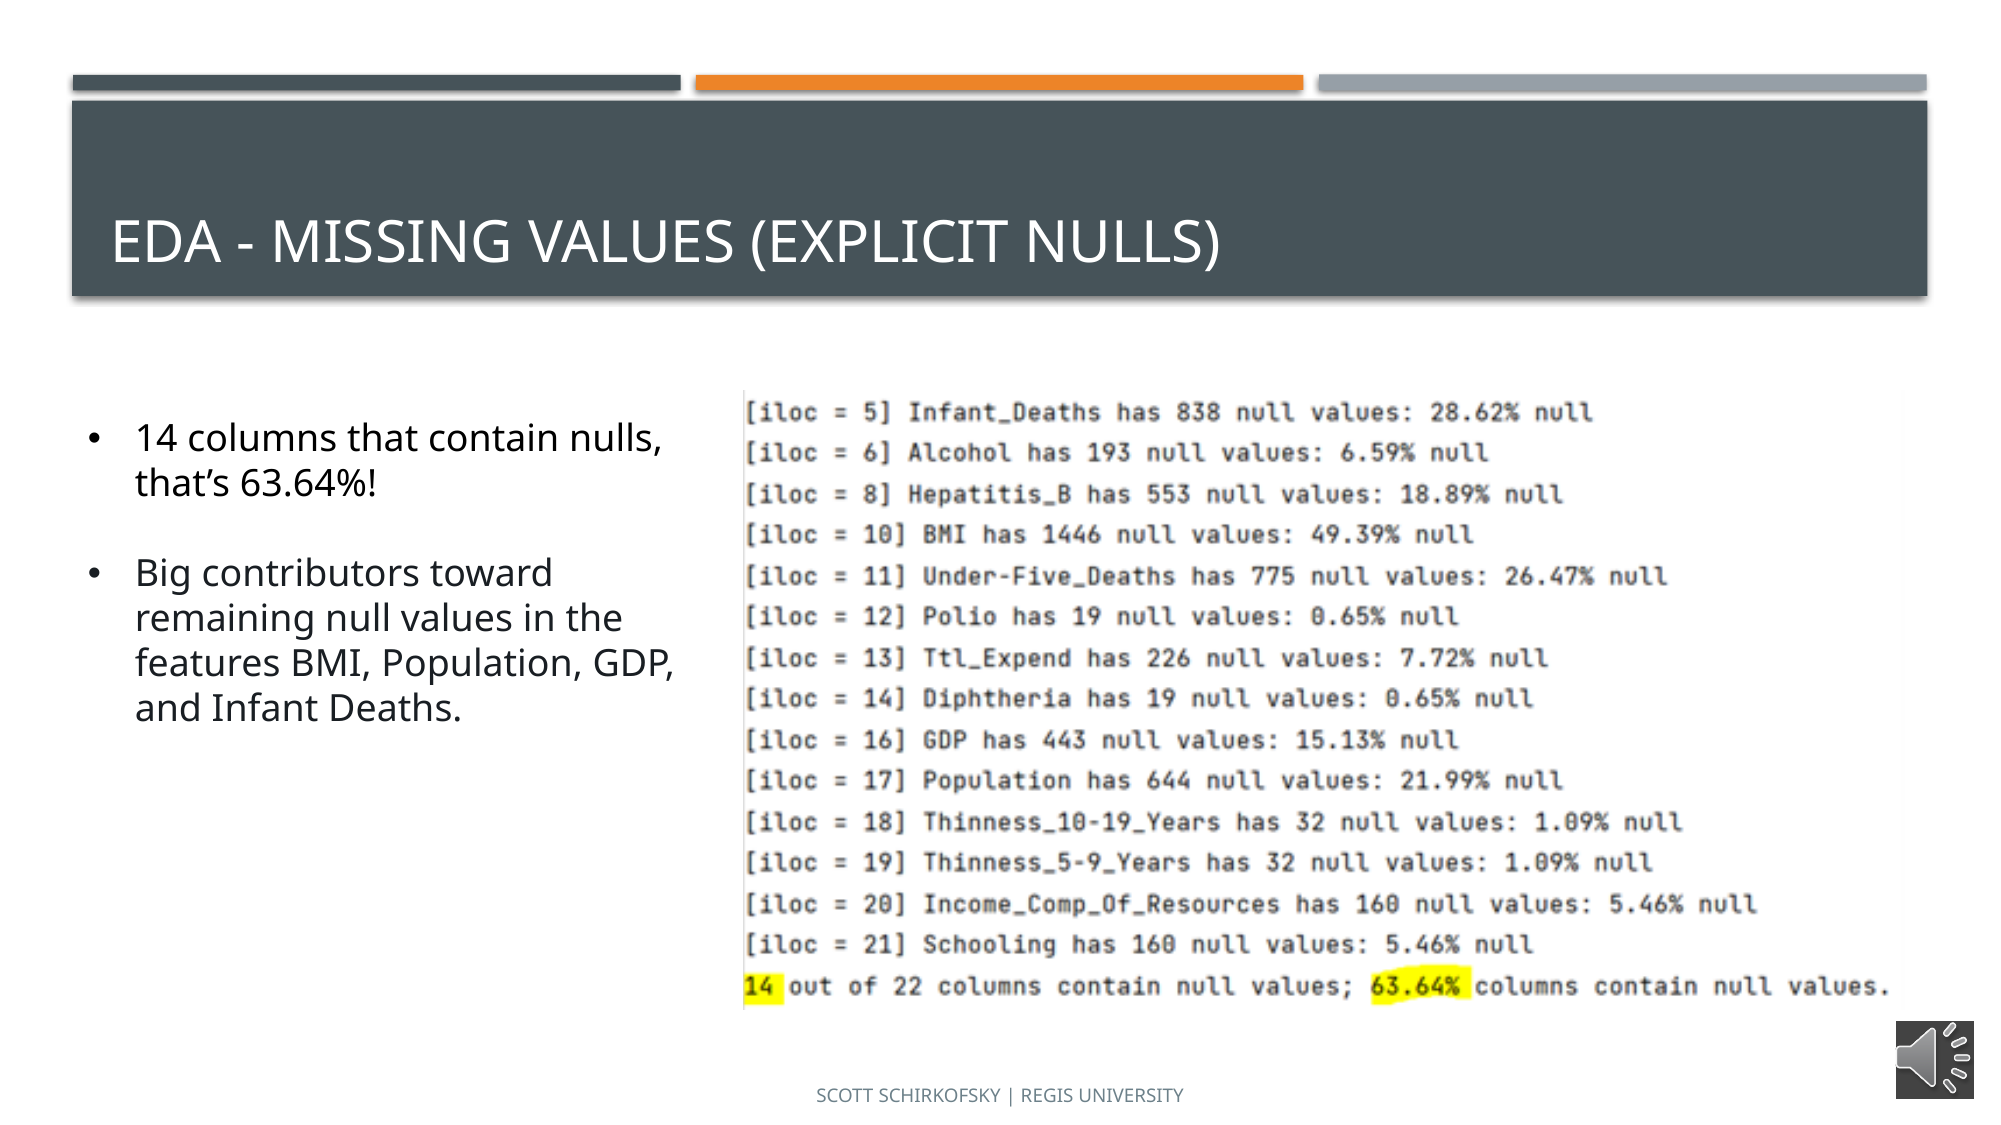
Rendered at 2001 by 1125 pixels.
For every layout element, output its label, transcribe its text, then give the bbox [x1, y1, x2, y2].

text_box 14 columns that contain nulls, that’s 63.64%! Big contributors toward remaining null values in the features BMI, Population, GDP, and Infant Deaths. [73, 407, 708, 737]
picture [742, 390, 1906, 1011]
picture [1894, 1019, 1976, 1101]
footer Scott Schirkofsky | Regis University [720, 1065, 1280, 1125]
title EDA - Missing Values (explicit Nulls) [95, 115, 1905, 282]
